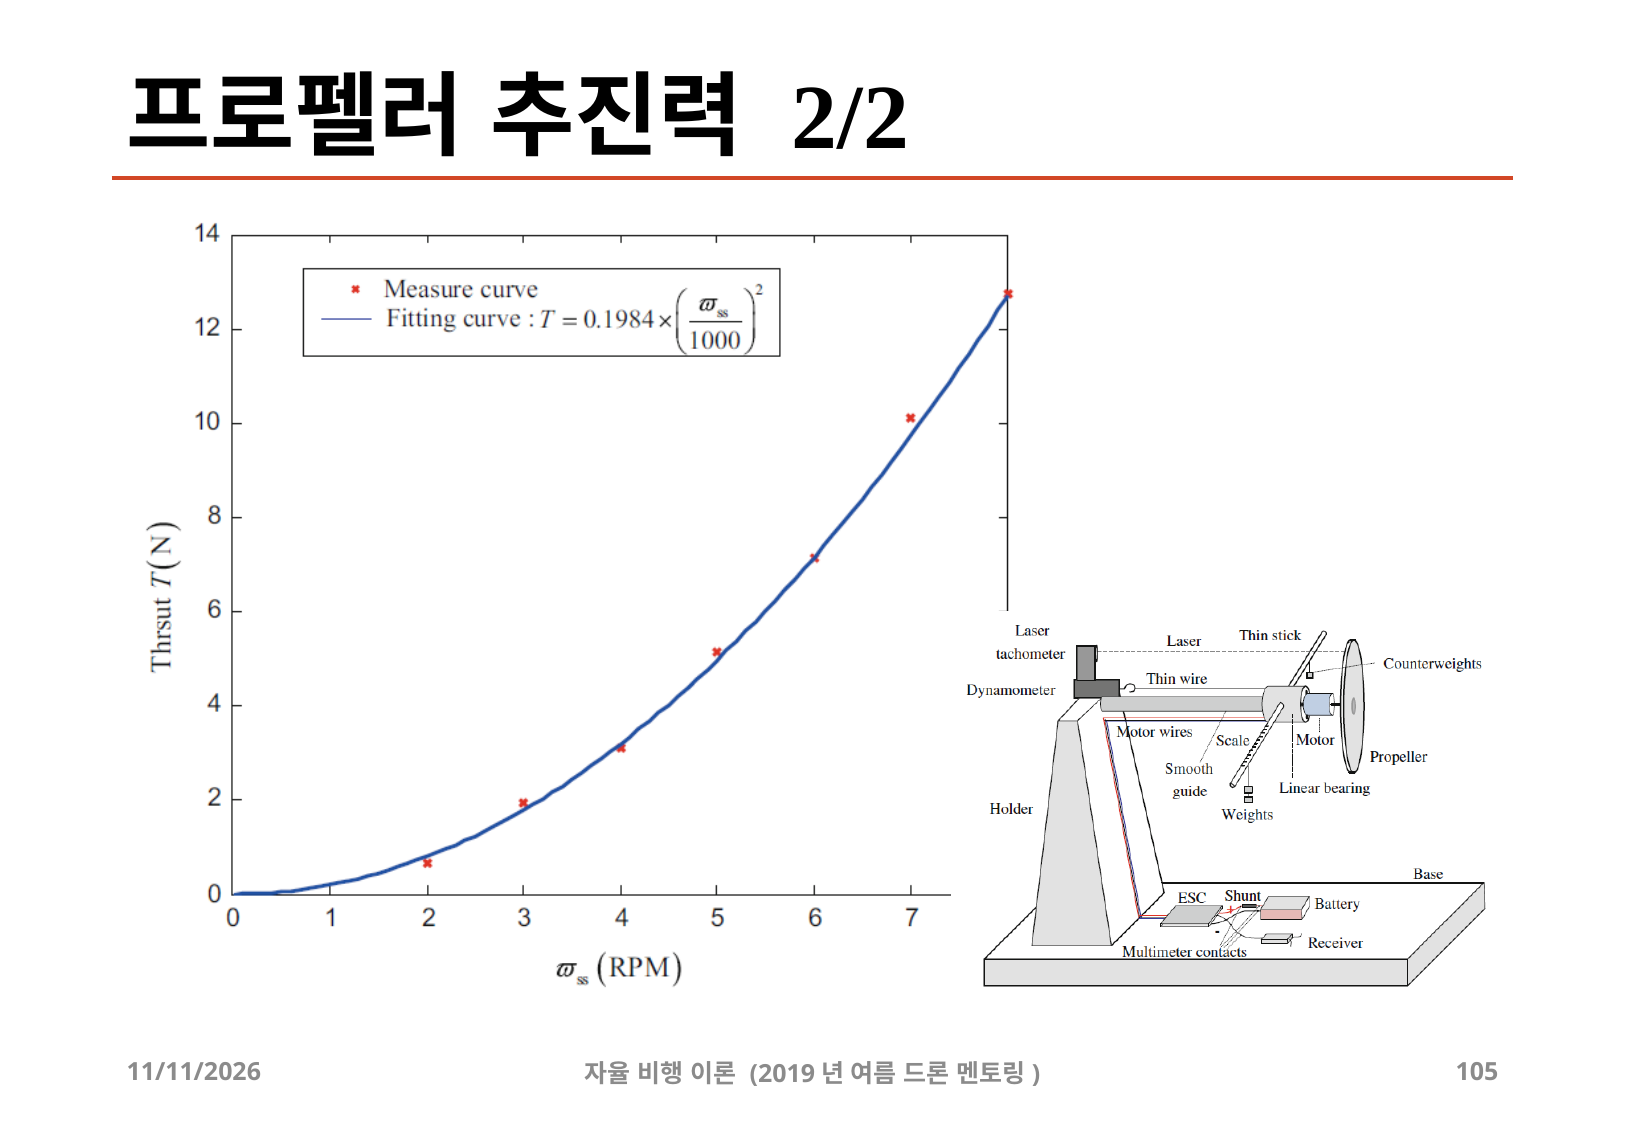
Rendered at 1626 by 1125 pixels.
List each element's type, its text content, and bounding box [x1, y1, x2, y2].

slide_number 105 [1433, 1042, 1514, 1103]
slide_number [111, 1042, 303, 1103]
footer 자율 비행 이론 (2019년 여름 드론 멘토링) [538, 1042, 1087, 1103]
title 프로펠러 추진력 2/2 [111, 59, 1514, 179]
picture [951, 611, 1501, 995]
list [111, 206, 1056, 1015]
